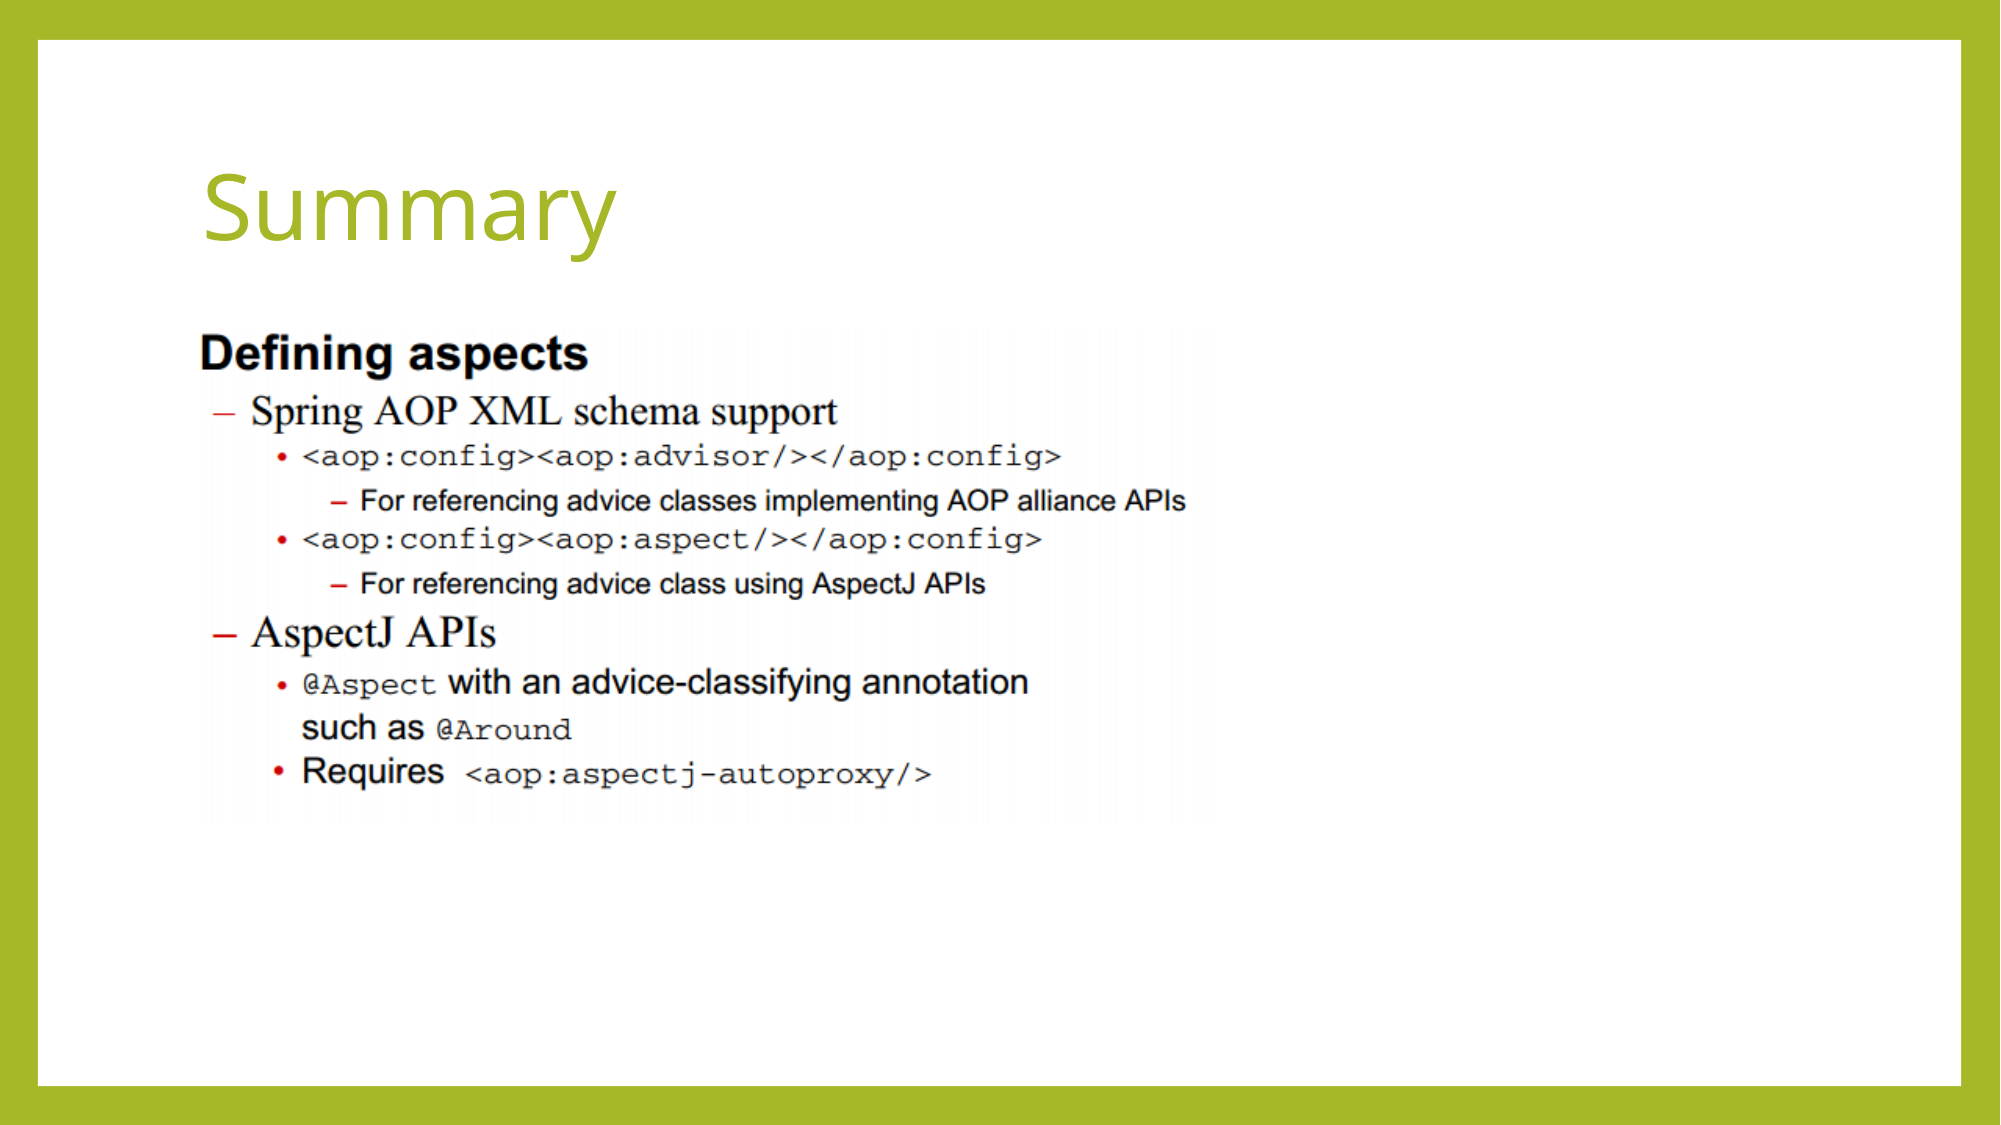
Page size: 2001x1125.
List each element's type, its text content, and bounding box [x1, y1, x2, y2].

picture [195, 326, 1212, 825]
title Summary [187, 99, 1808, 323]
